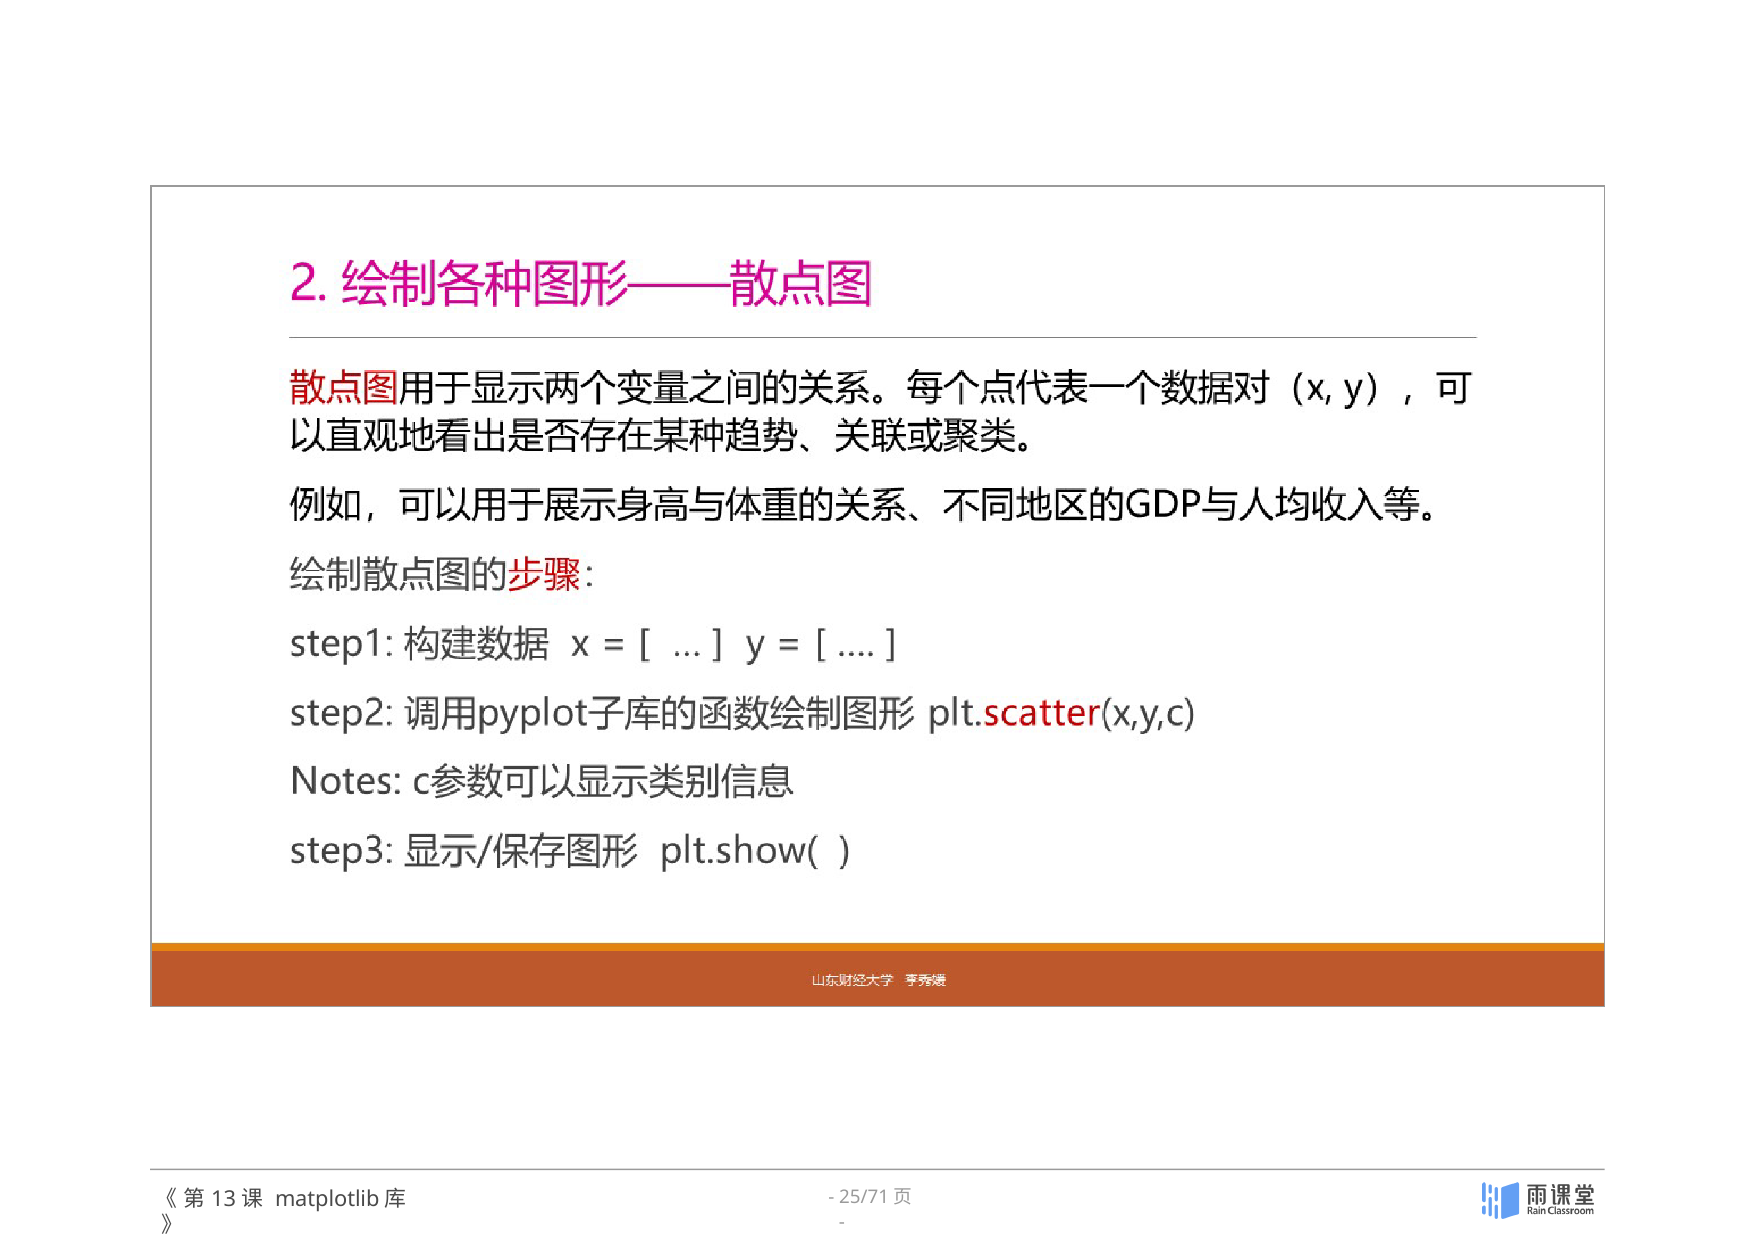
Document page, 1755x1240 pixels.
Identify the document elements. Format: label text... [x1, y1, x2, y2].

picture [1482, 1182, 1594, 1219]
slide_number - 10/71页 - [826, 1181, 929, 1240]
footer 《 第13课 matplotlib库 》 [153, 1181, 421, 1240]
picture [149, 185, 1605, 1007]
